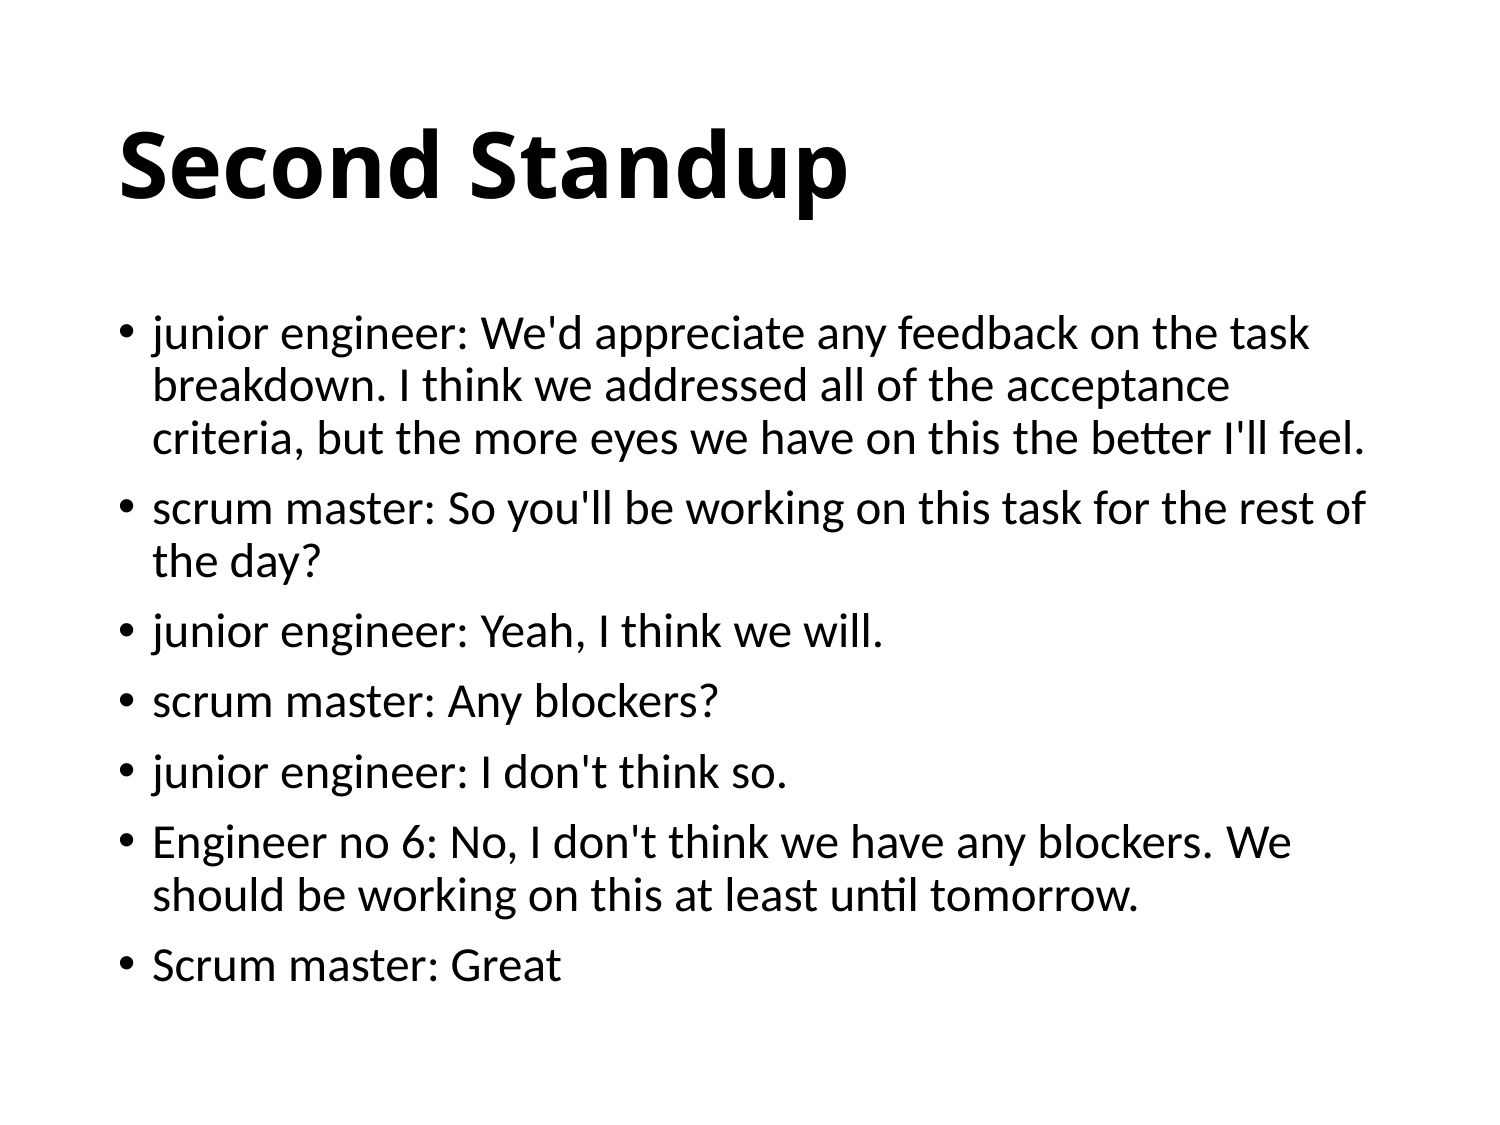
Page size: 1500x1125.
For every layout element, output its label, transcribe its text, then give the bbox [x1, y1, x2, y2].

title Second Standup [103, 59, 1397, 278]
list junior engineer: We'd appreciate any feedback on the task breakdown. I think we addressed all of the acceptance criteria, but the more eyes we have on this the better I'll feel. scrum master: So you'll be working on this task for the rest of the day? junior engineer: Yeah, I think we will. scrum master: Any blockers? junior engineer: I don't think so. Engineer no 6: No, I don't think we have any blockers. We should be working on this at least until tomorrow. Scrum master: Great [103, 299, 1397, 1014]
